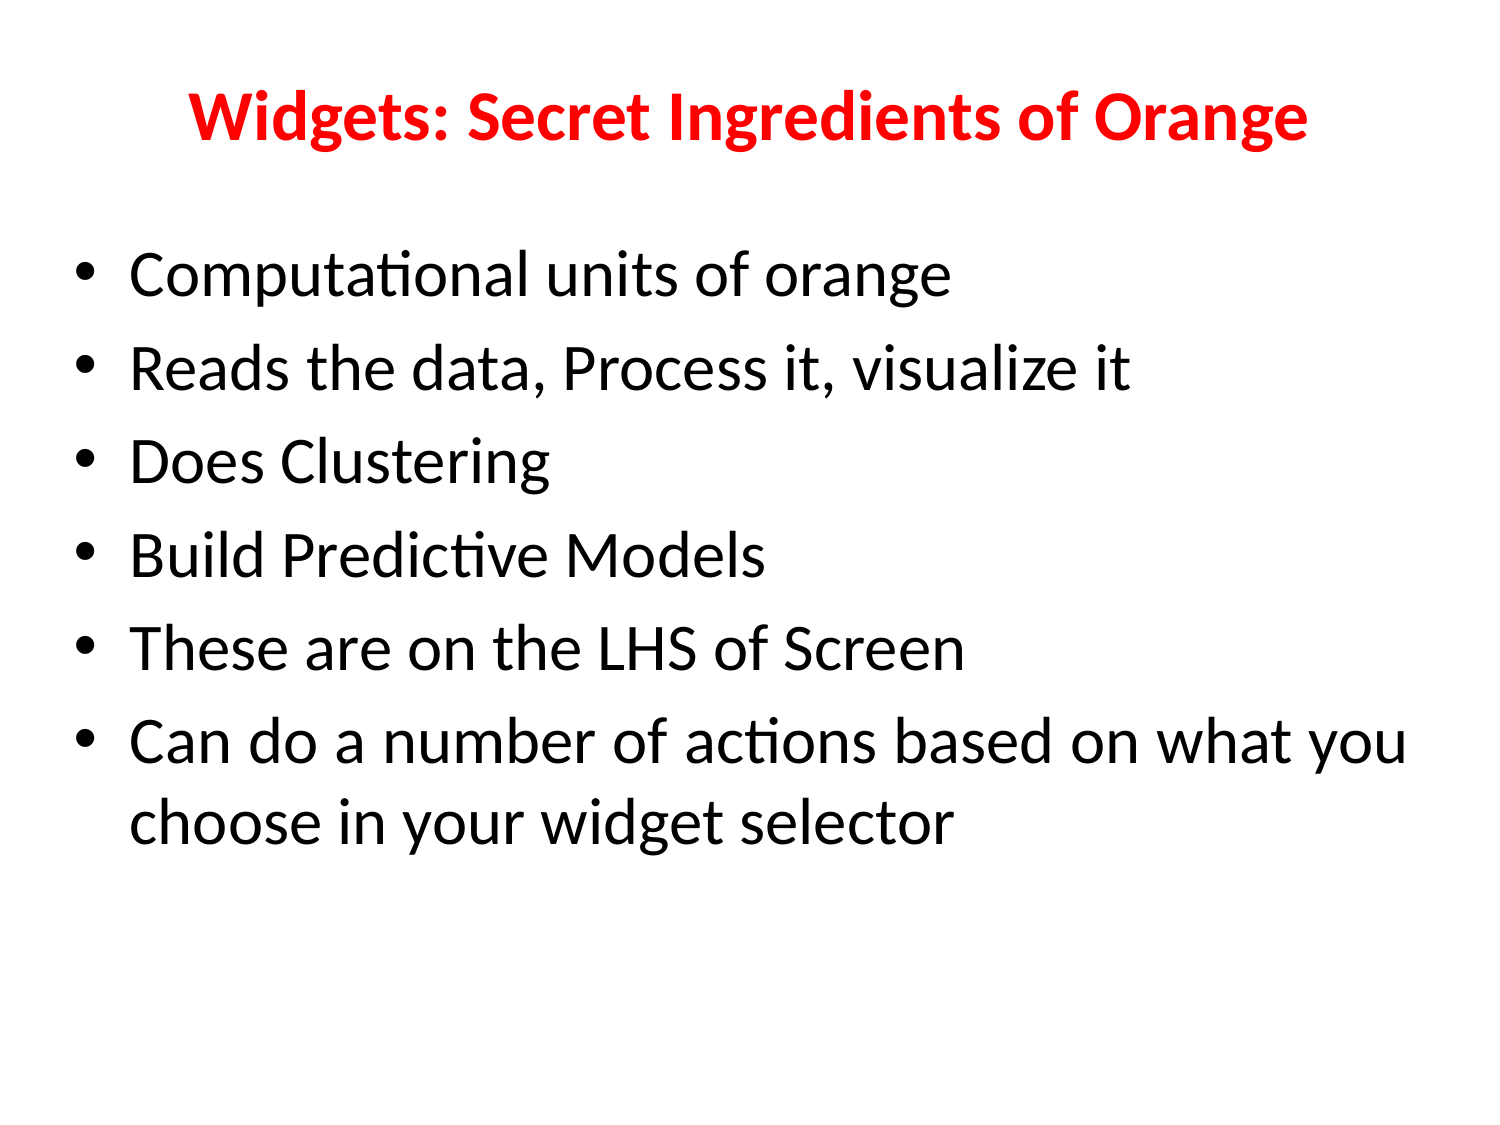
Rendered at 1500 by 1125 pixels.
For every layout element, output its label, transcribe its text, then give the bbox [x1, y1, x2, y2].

list Computational units of orange Reads the data, Process it, visualize it Does Clustering Build Predictive Models These are on the LHS of Screen Can do a number of actions based on what you choose in your widget selector [58, 222, 1425, 1055]
title Widgets: Secret Ingredients of Orange [75, 35, 1425, 188]
